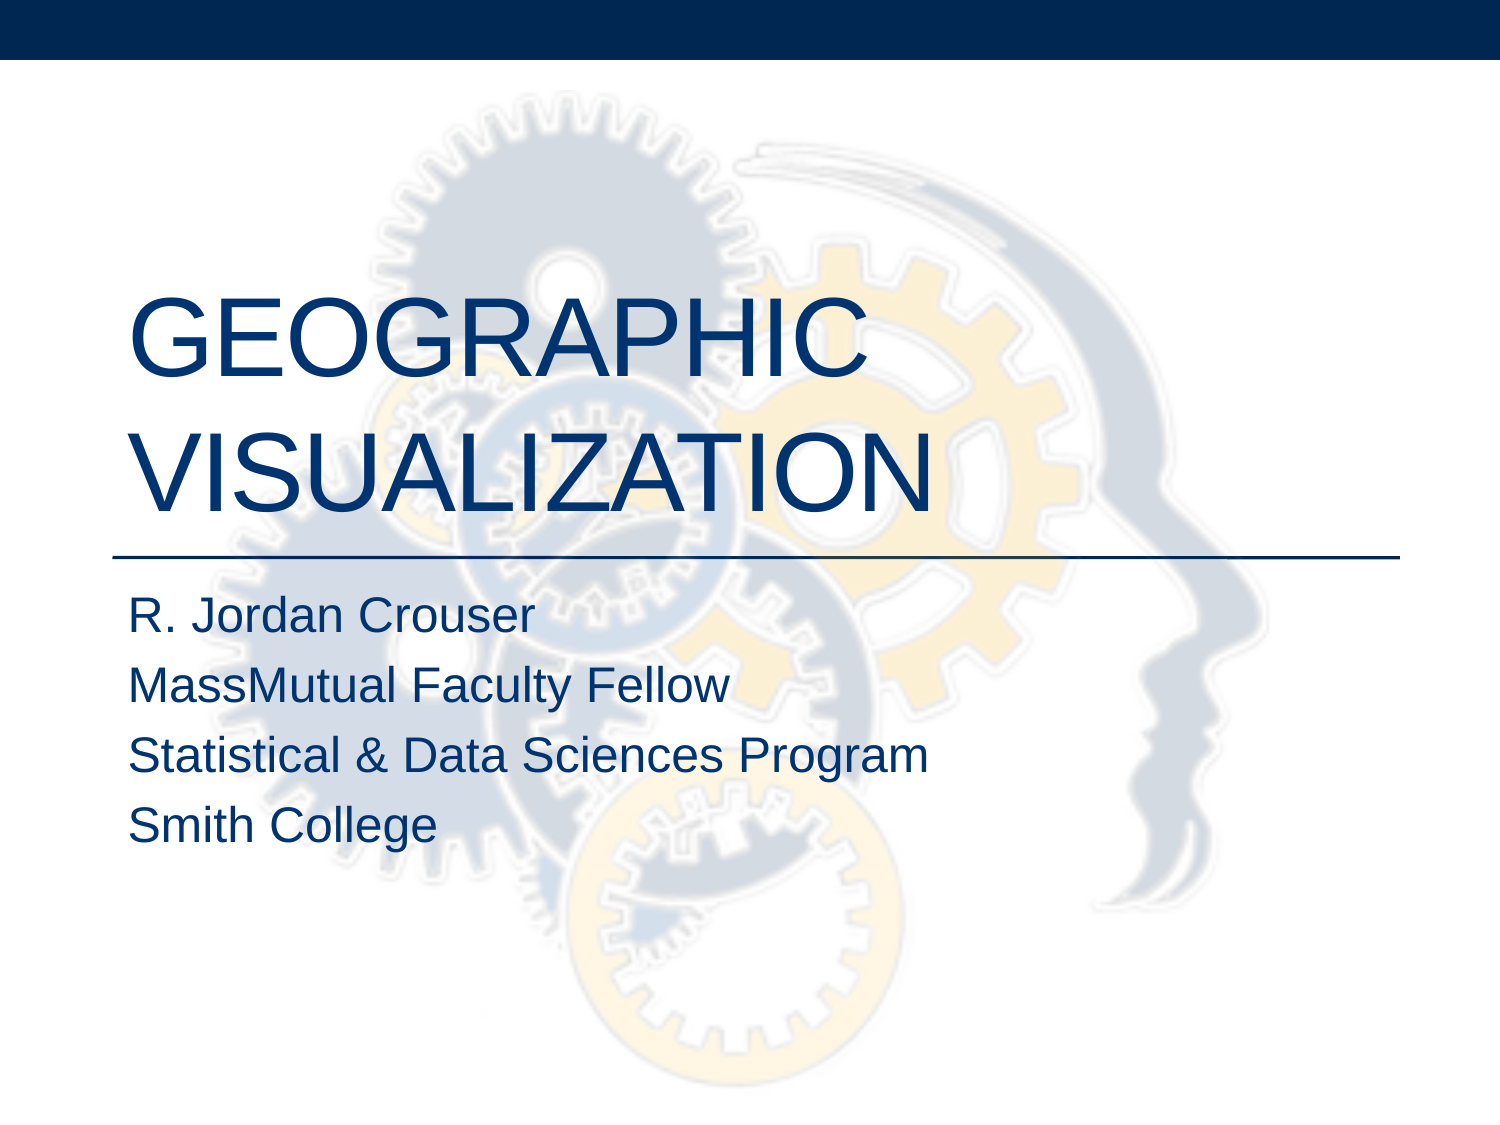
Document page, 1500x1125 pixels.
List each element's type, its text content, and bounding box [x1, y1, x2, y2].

title Geographic Visualization [112, 224, 1400, 542]
subtitle R. Jordan Crouser MassMutual Faculty Fellow Statistical & Data Sciences Program Smith College [112, 575, 1163, 863]
